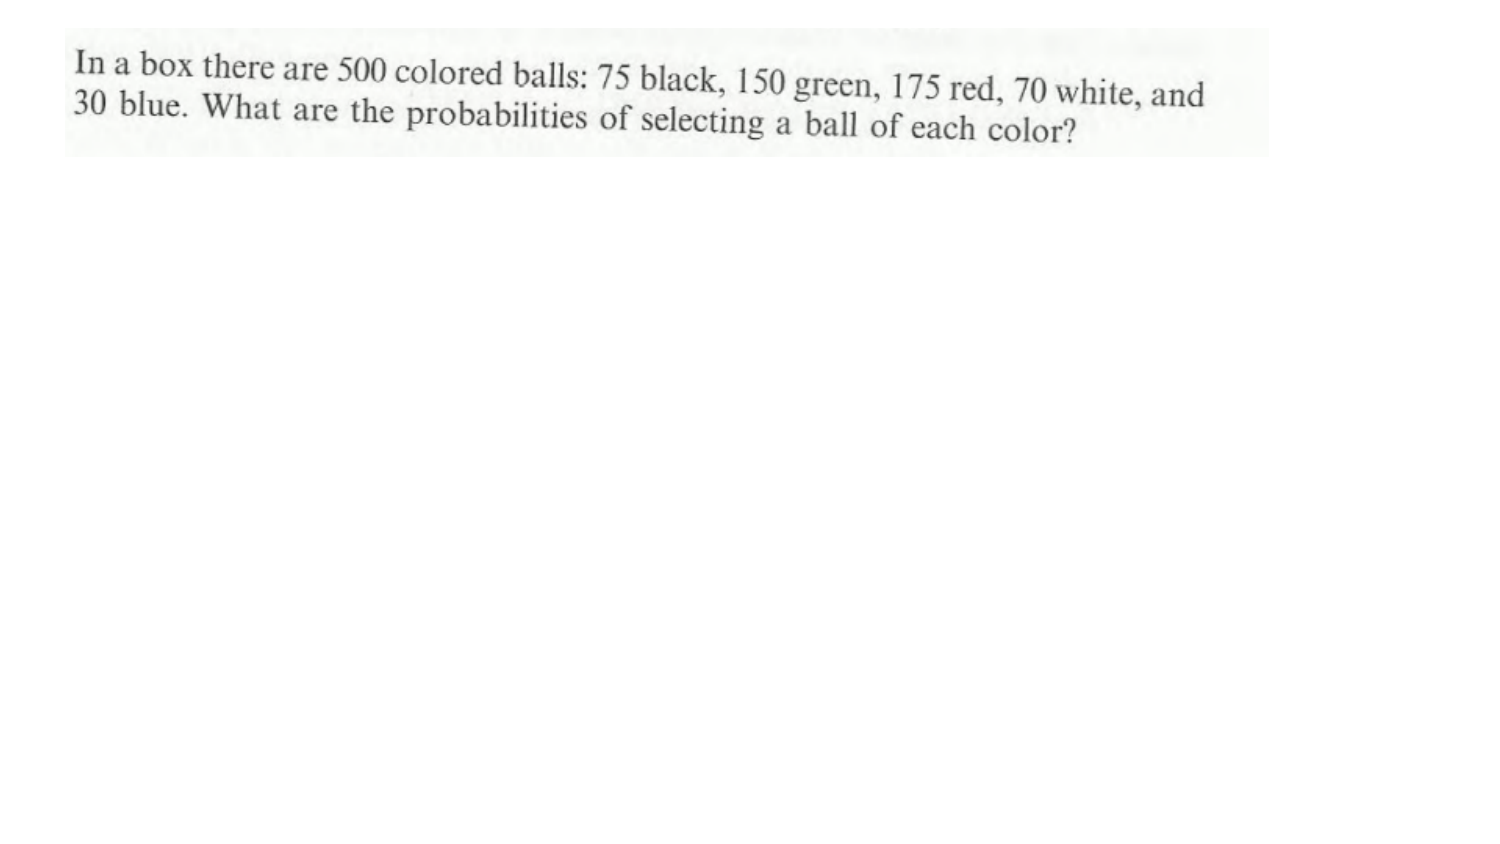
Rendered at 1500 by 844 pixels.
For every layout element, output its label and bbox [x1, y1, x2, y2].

picture [65, 28, 1269, 157]
